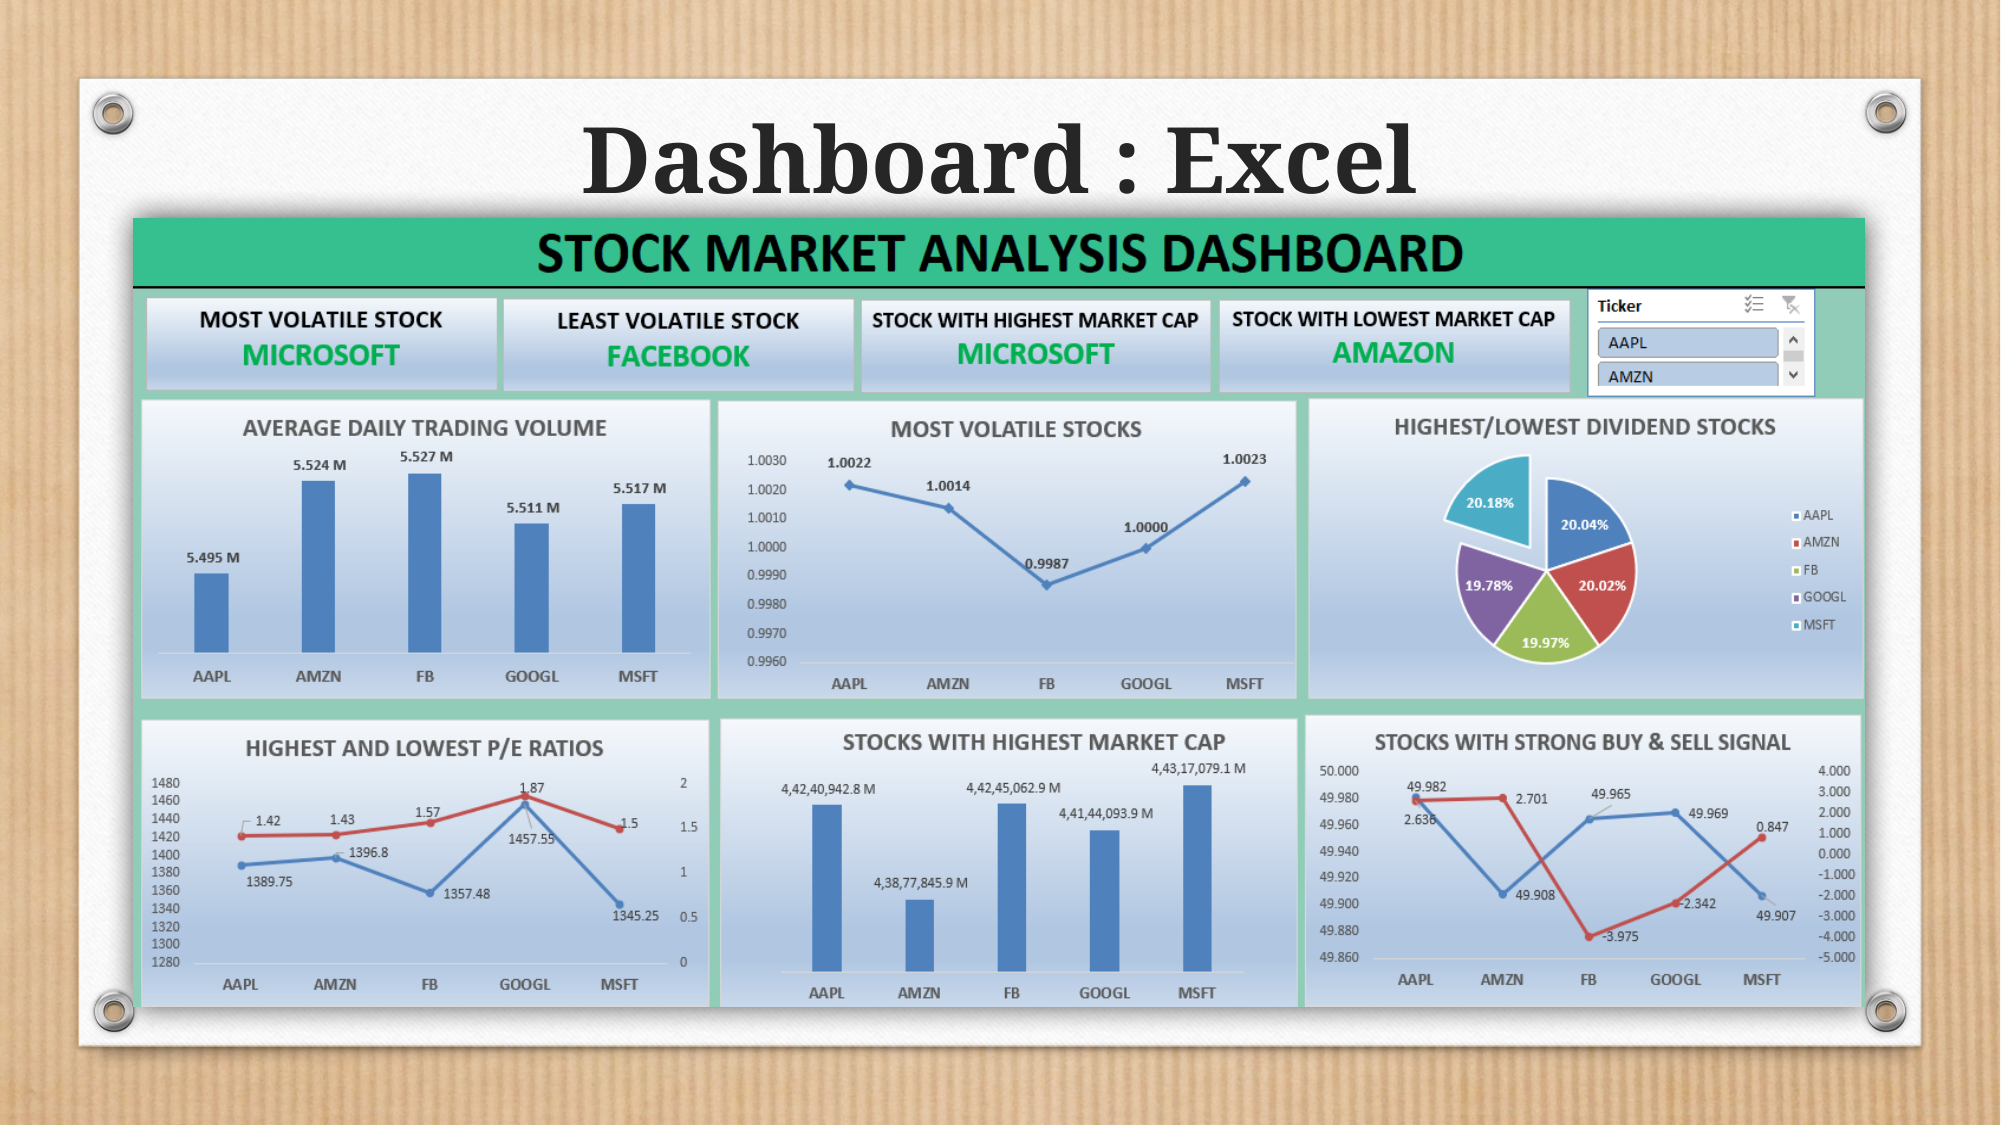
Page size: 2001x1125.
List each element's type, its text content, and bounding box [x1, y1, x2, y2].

title Dashboard : Excel [212, 118, 1788, 194]
picture [0, 0, 2001, 1125]
